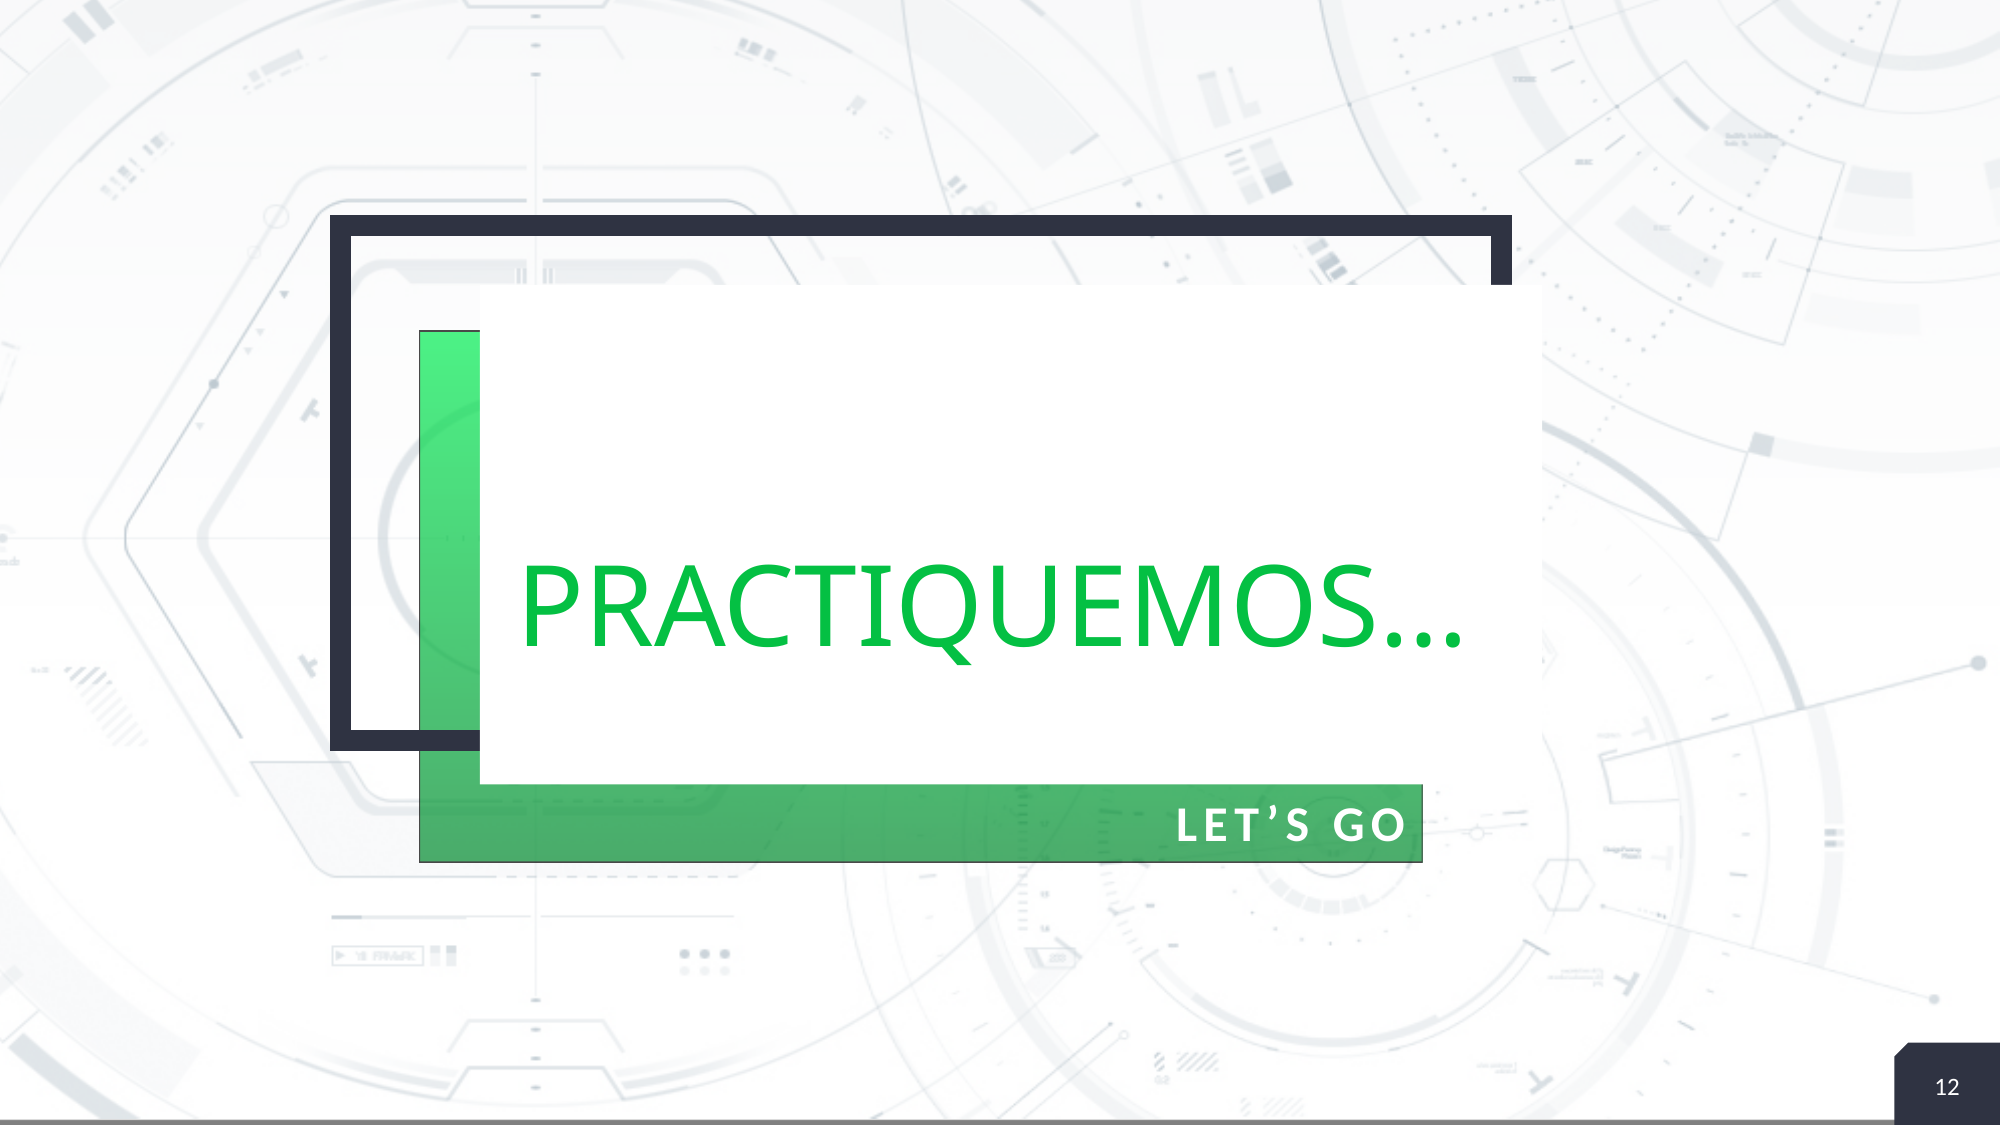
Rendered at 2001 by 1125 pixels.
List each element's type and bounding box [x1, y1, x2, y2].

picture [0, 0, 2000, 1125]
text_box [340, 225, 1543, 863]
